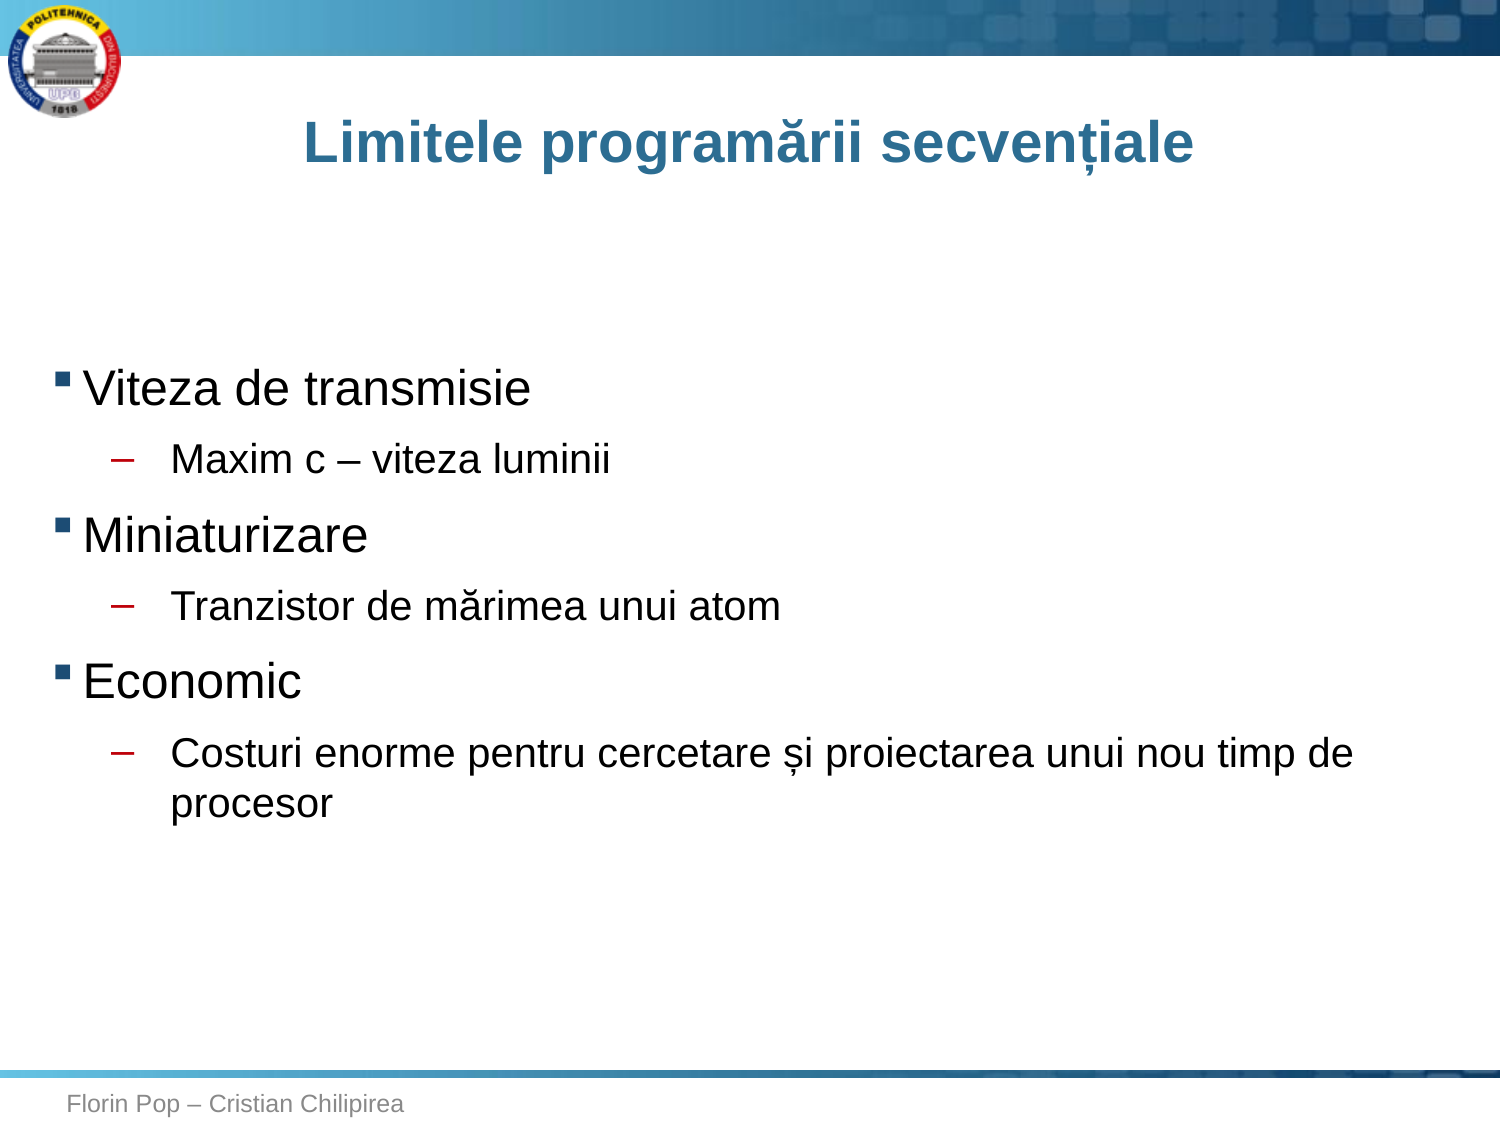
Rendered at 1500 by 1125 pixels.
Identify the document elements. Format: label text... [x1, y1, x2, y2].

title Limitele programării secvențiale [51, 102, 1449, 178]
list Viteza de transmisie Maxim c – viteza luminii Miniaturizare Tranzistor de mărimea unui atom Economic Costuri enorme pentru cercetare și proiectarea unui nou timp de procesor [51, 347, 1450, 1125]
picture [1450, 1070, 1500, 1078]
picture [0, 1070, 51, 1078]
footer Florin Pop – Cristian Chilipirea [51, 1083, 1157, 1125]
picture [0, 0, 1500, 118]
